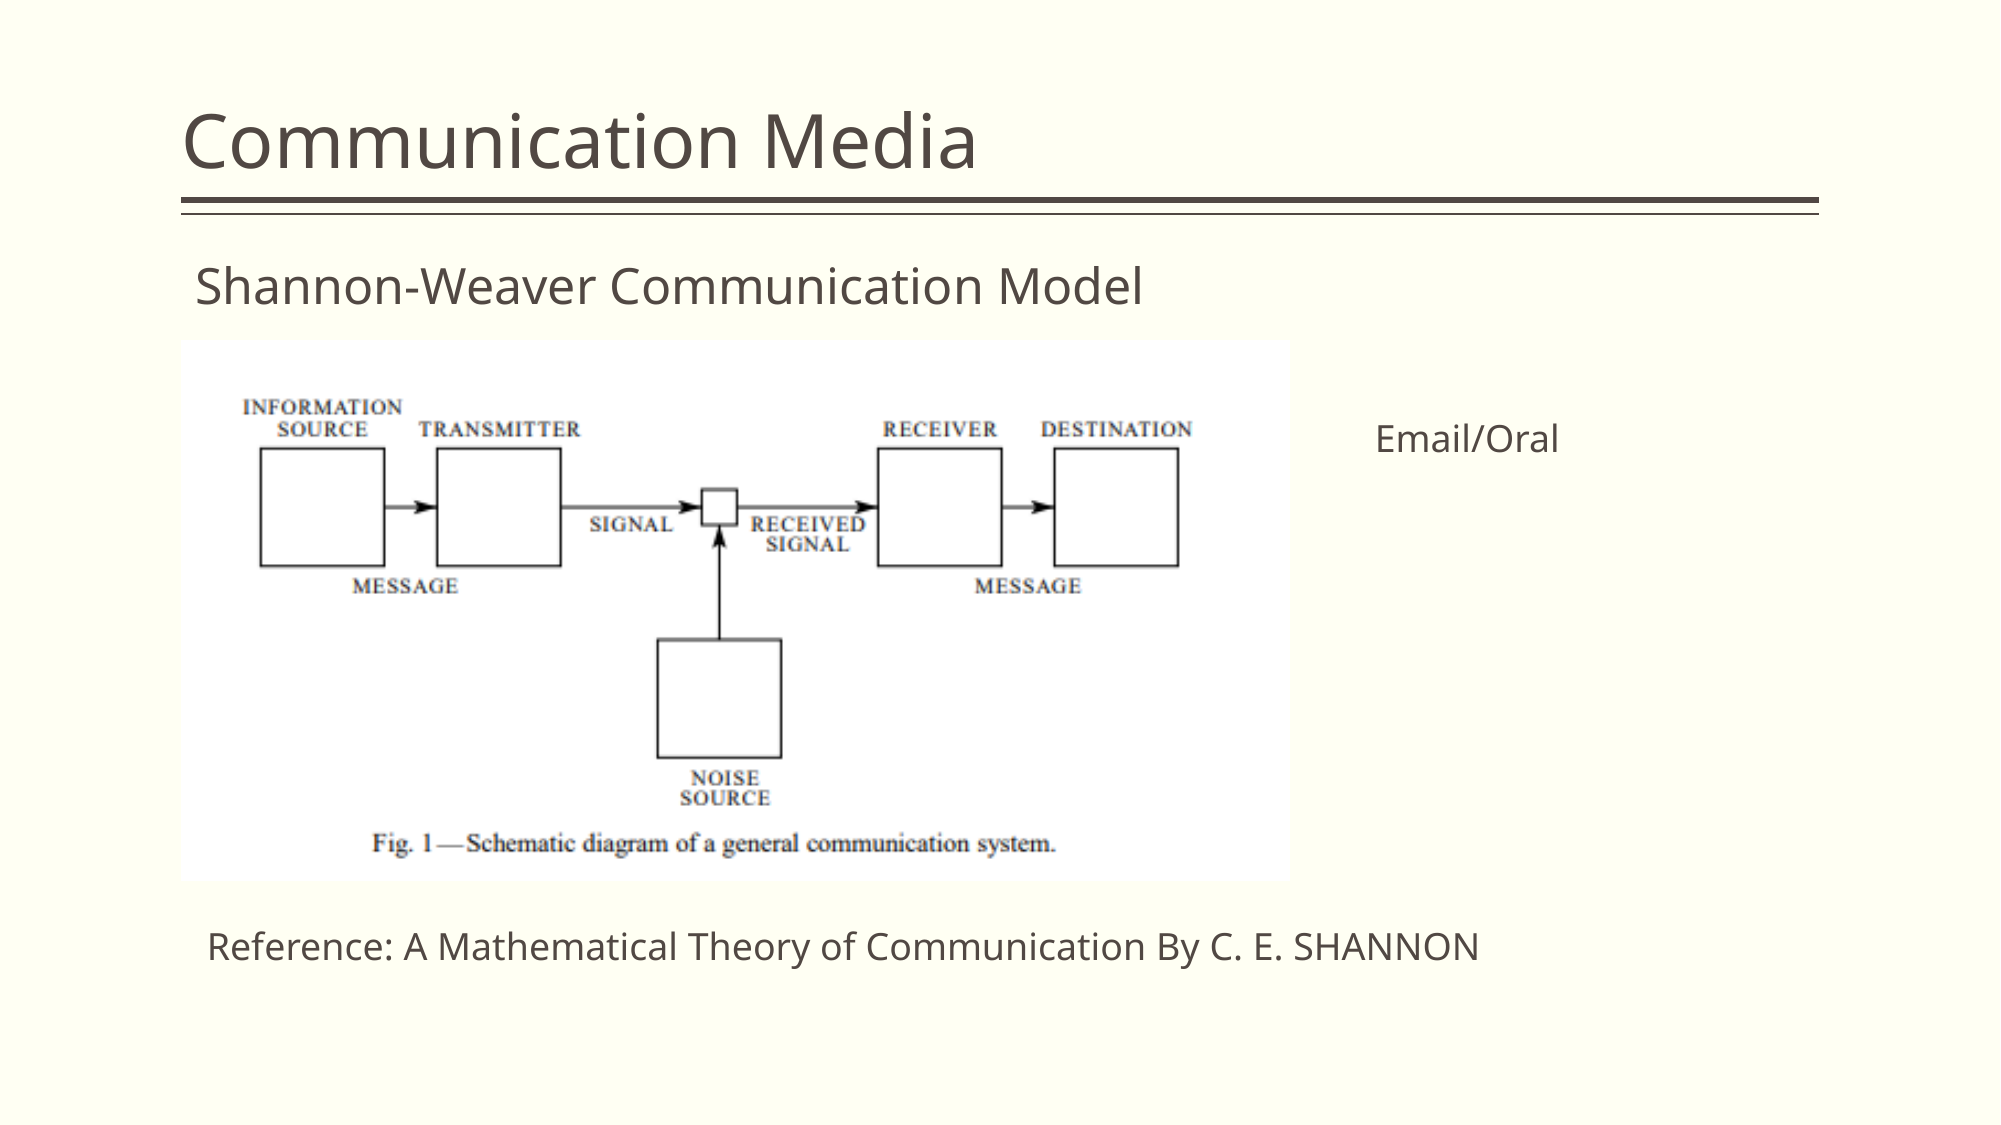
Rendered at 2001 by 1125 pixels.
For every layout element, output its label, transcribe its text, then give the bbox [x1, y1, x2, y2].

text_box Email/Oral [1360, 407, 1944, 468]
text_box Reference: A Mathematical Theory of Communication By C. E. SHANNON [192, 915, 1497, 976]
title Communication Media [181, 12, 1819, 193]
text_box Shannon-Weaver Communication Model [180, 246, 1160, 322]
picture [181, 340, 1290, 881]
